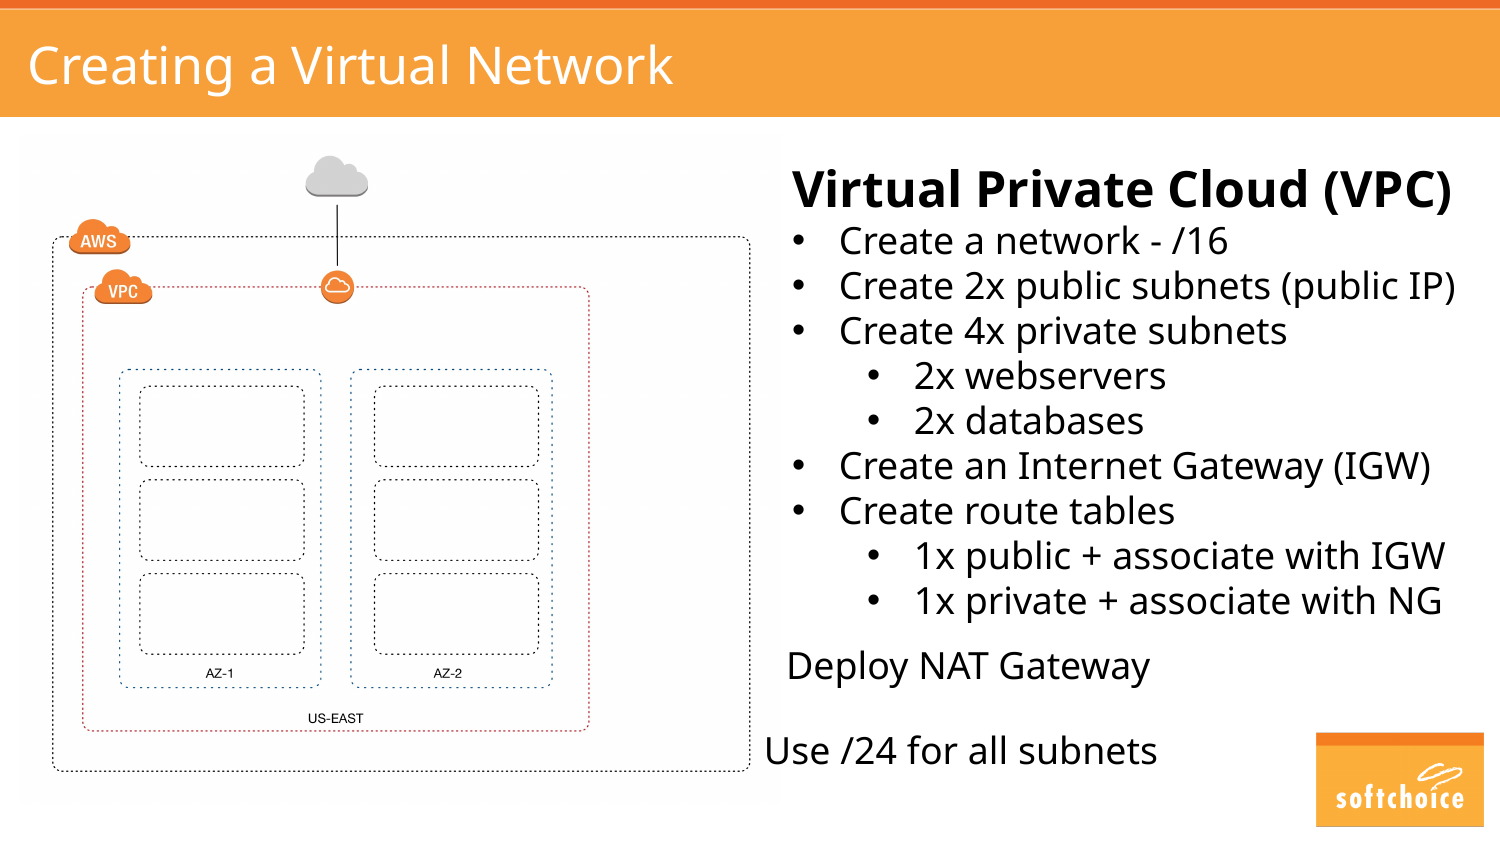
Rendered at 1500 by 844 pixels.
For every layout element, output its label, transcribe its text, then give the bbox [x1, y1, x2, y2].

picture [1316, 731, 1484, 827]
picture [19, 135, 783, 805]
text_box Deploy NAT Gateway [787, 634, 1159, 695]
text_box Use /24 for all subnets [787, 719, 1167, 780]
title Creating a Virtual Network [19, 20, 1485, 106]
text_box Virtual Private Cloud (VPC) Create a network - /16 Create 2x public subnets (public IP) Create 4x private subnets 2x webservers 2x databases Create an Internet Gateway (IGW) Create route tables 1x public + associate with IGW 1x private + associate with NG [787, 149, 1464, 630]
